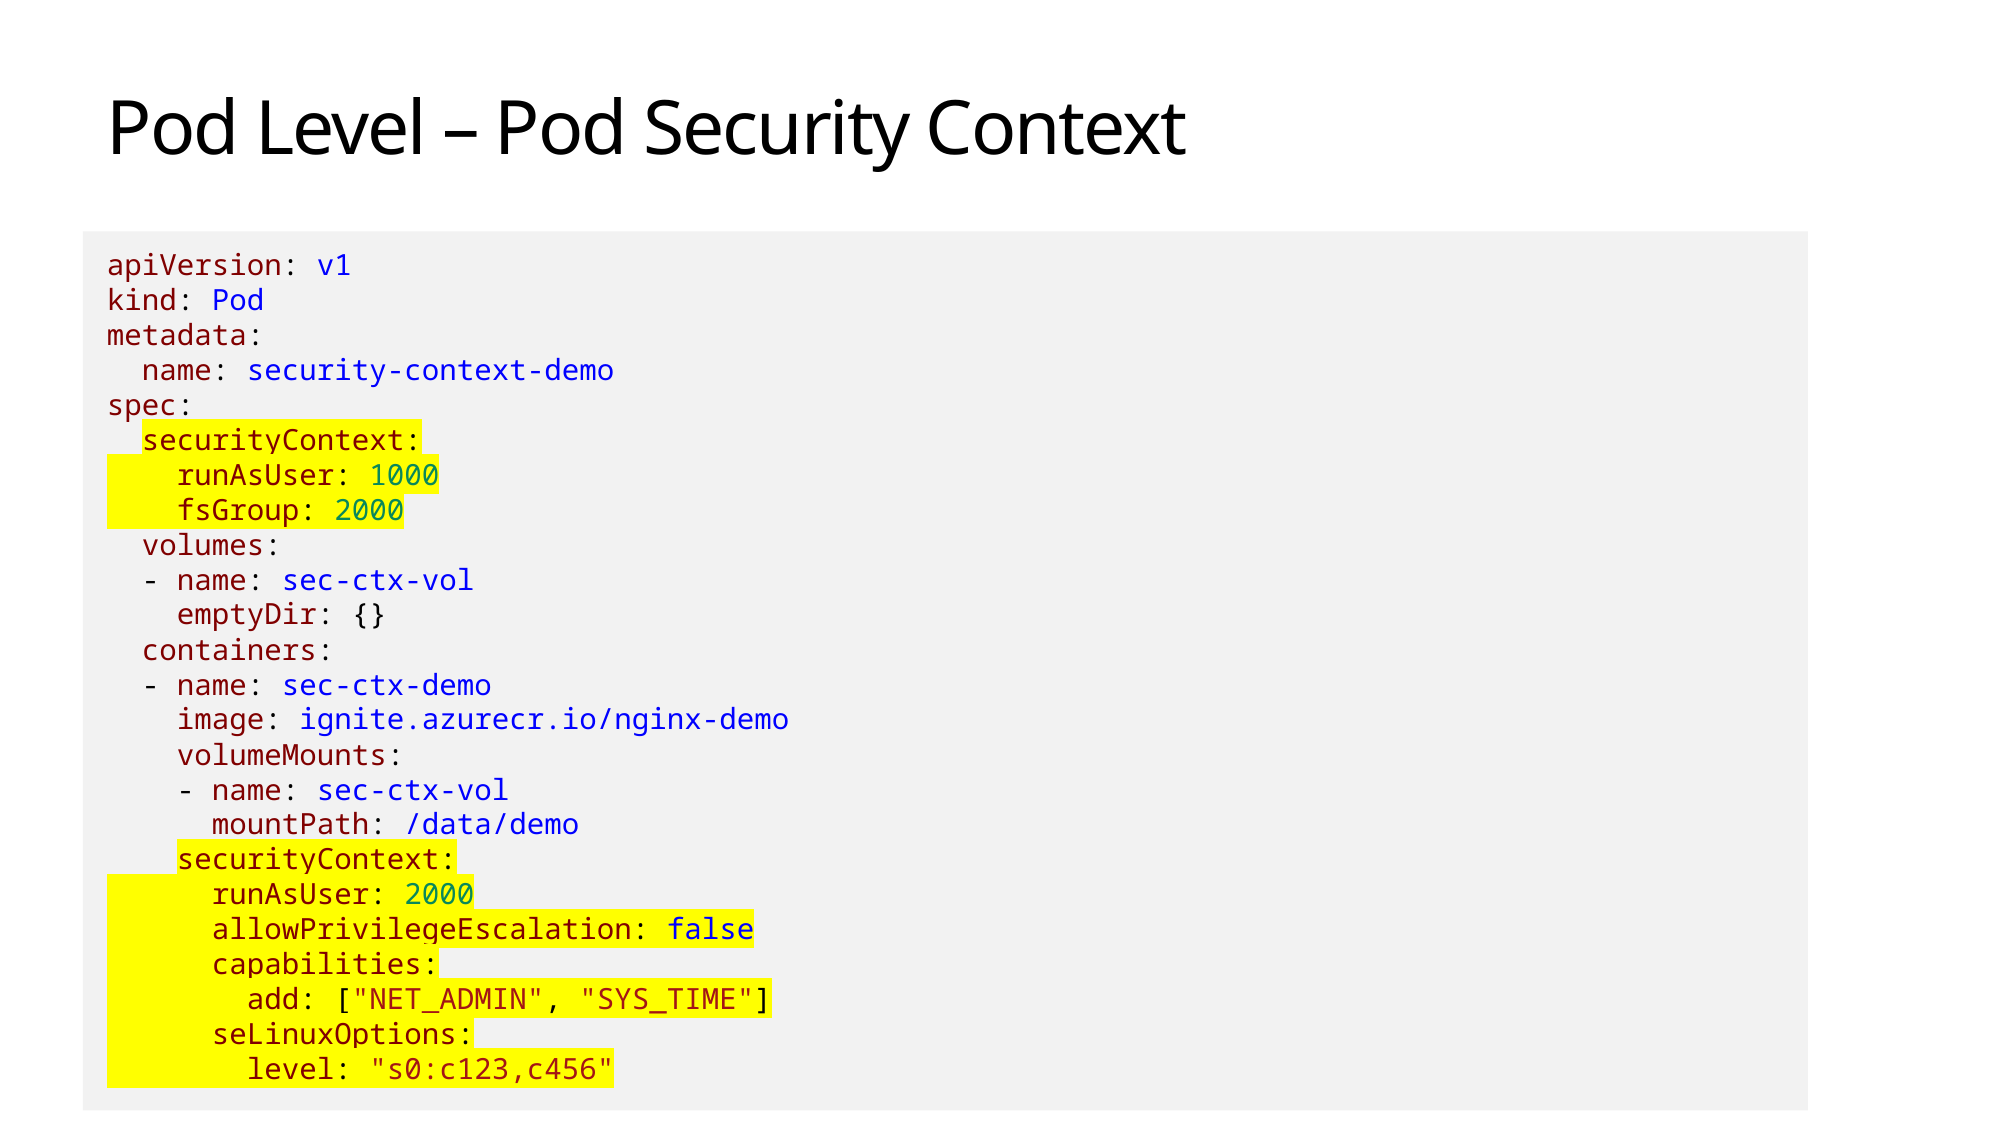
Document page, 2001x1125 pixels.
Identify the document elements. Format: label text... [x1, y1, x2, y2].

title Pod Level – Pod Security Context [82, 75, 1863, 166]
list apiVersion: v1 kind: Pod metadata: name: security-context-demo spec: securityContext: runAsUser: 1000 fsGroup: 2000 volumes: - name: sec-ctx-vol emptyDir: {} containers: - name: sec-ctx-demo image: ignite.azurecr.io/nginx-demo volumeMounts: - name: sec-ctx-vol mountPath: /data/demo securityContext: runAsUser: 2000 allowPrivilegeEscalation: false capabilities: add: ["NET_ADMIN", "SYS_TIME"] seLinuxOptions: level: "s0:c123,c456" [82, 231, 1808, 1111]
